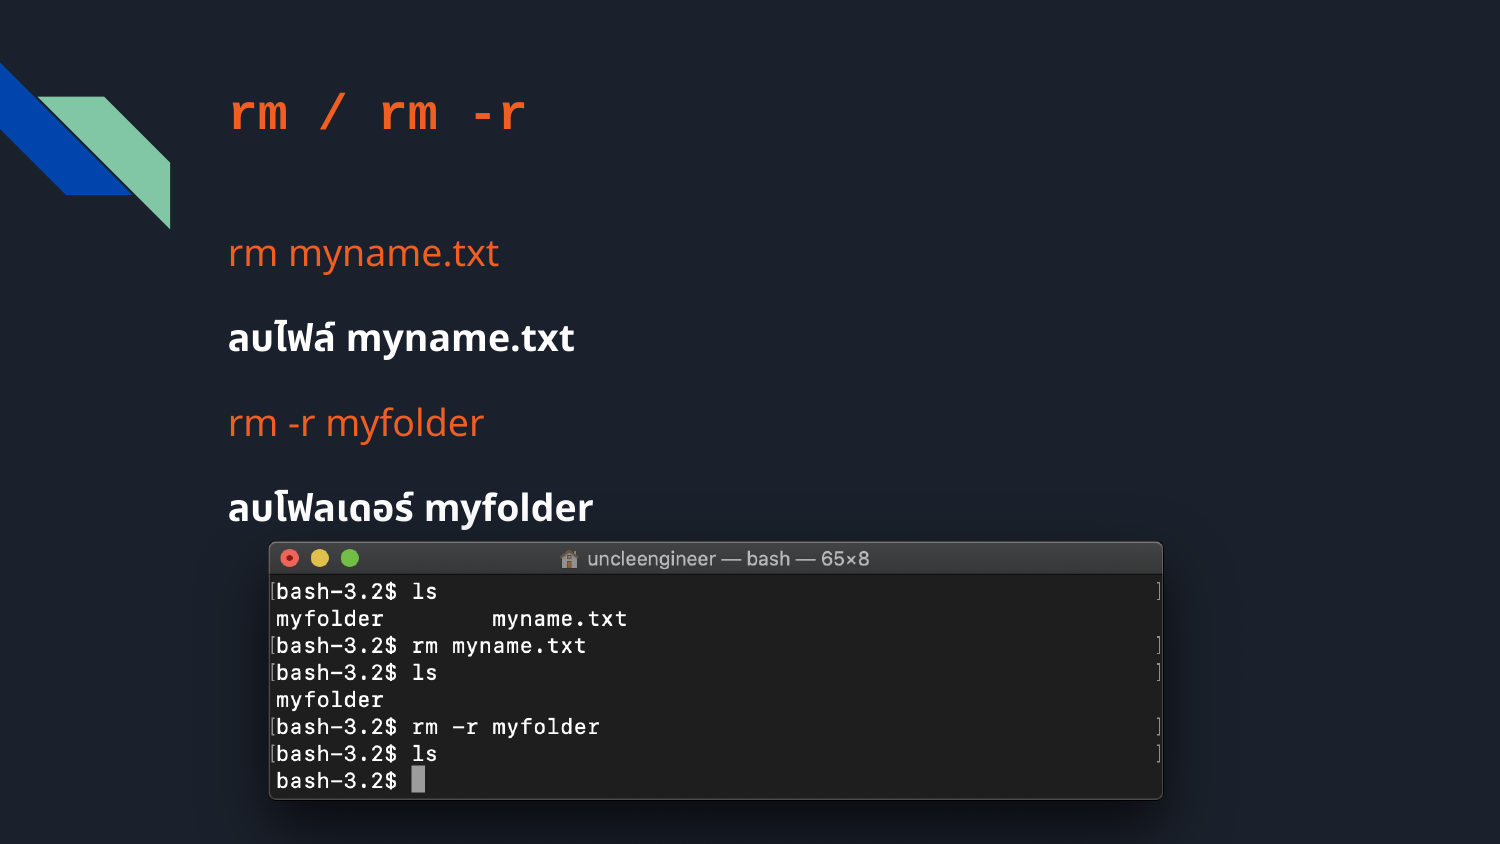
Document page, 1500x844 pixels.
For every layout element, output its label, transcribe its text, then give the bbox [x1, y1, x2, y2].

title rm / rm -r [212, 64, 1368, 206]
list rm myname.txt ลบไฟล์ myname.txt rm -r myfolder ลบโฟลเดอร์ myfolder [212, 206, 1368, 685]
picture [183, 484, 1247, 844]
